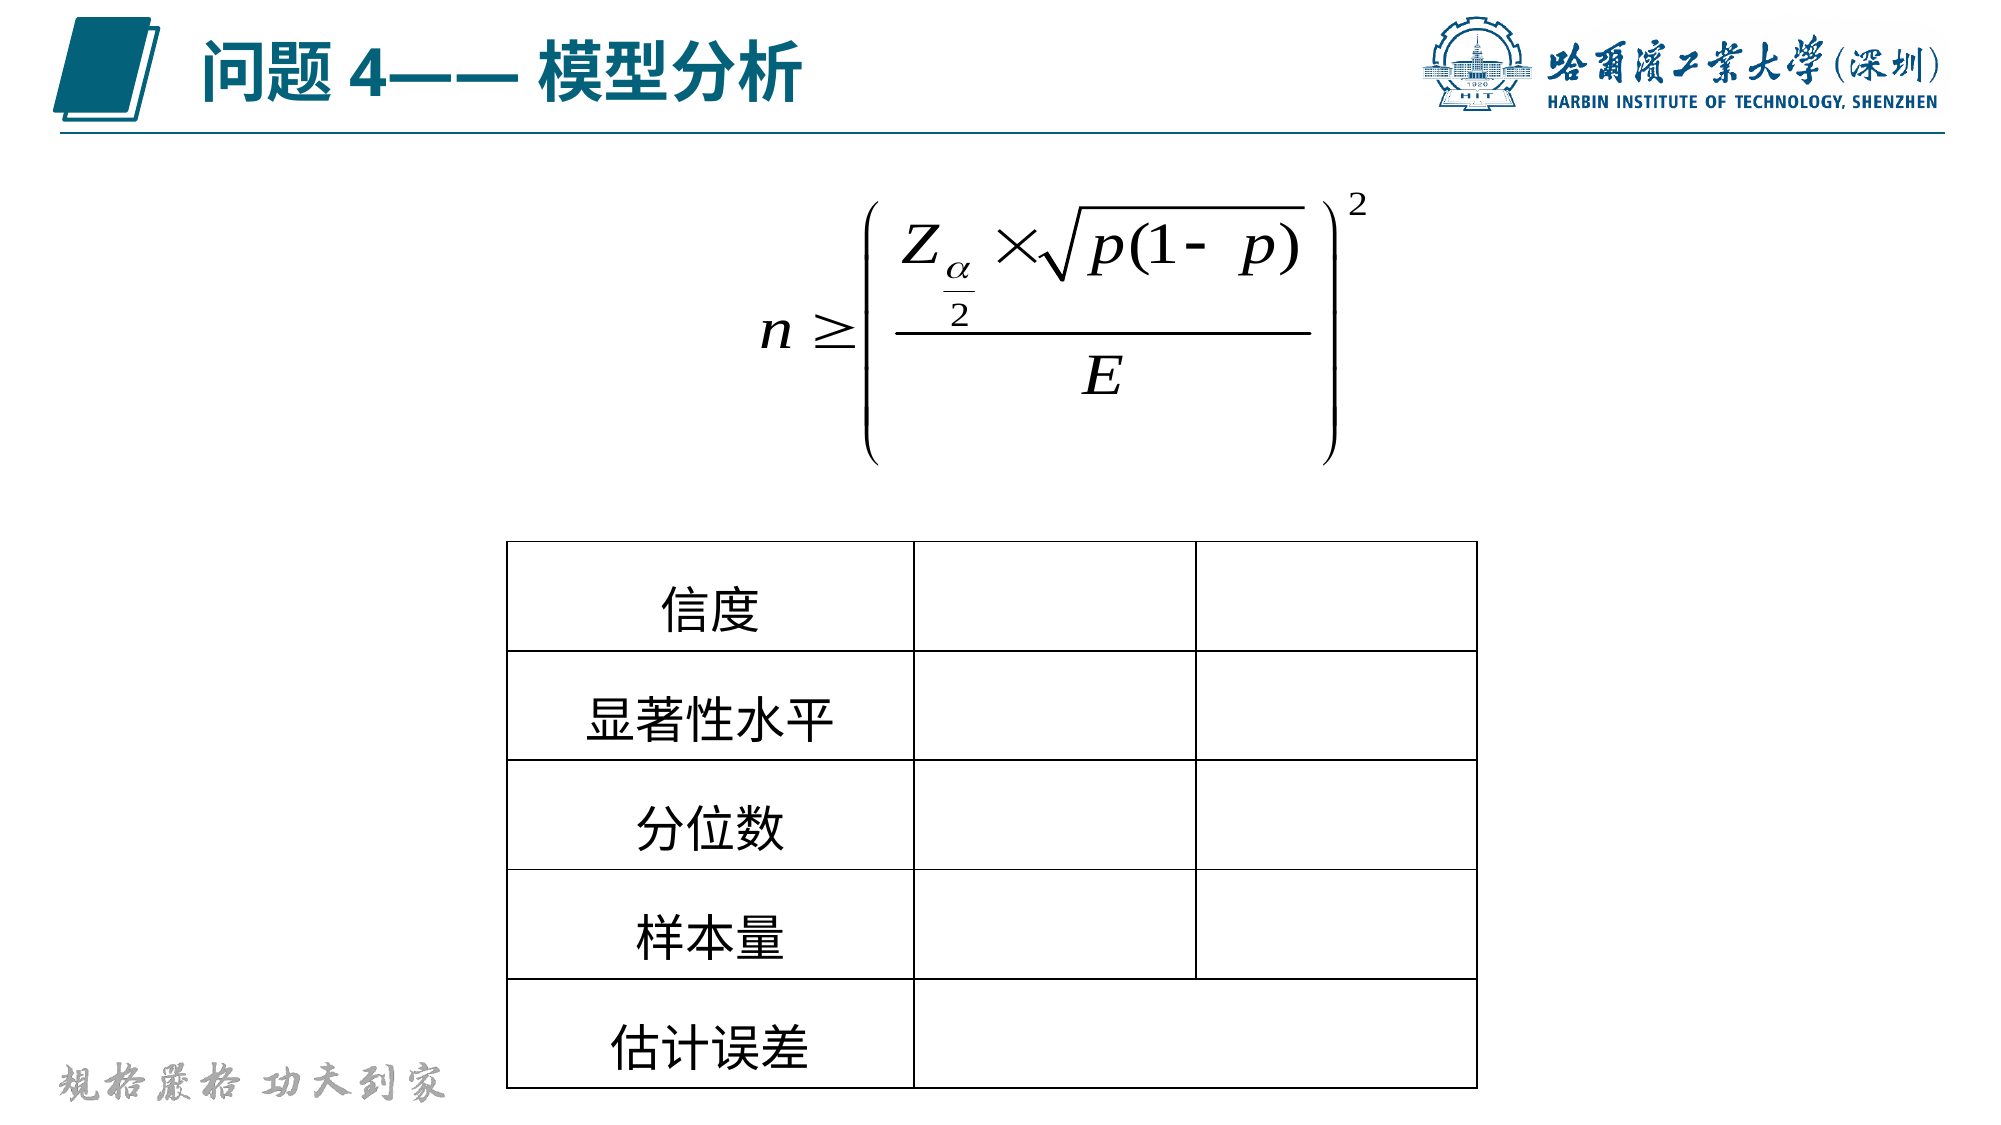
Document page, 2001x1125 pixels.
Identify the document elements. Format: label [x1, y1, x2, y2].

text_box [749, 177, 1382, 481]
picture [1414, 11, 1949, 119]
text_box [38, 19, 1945, 1118]
